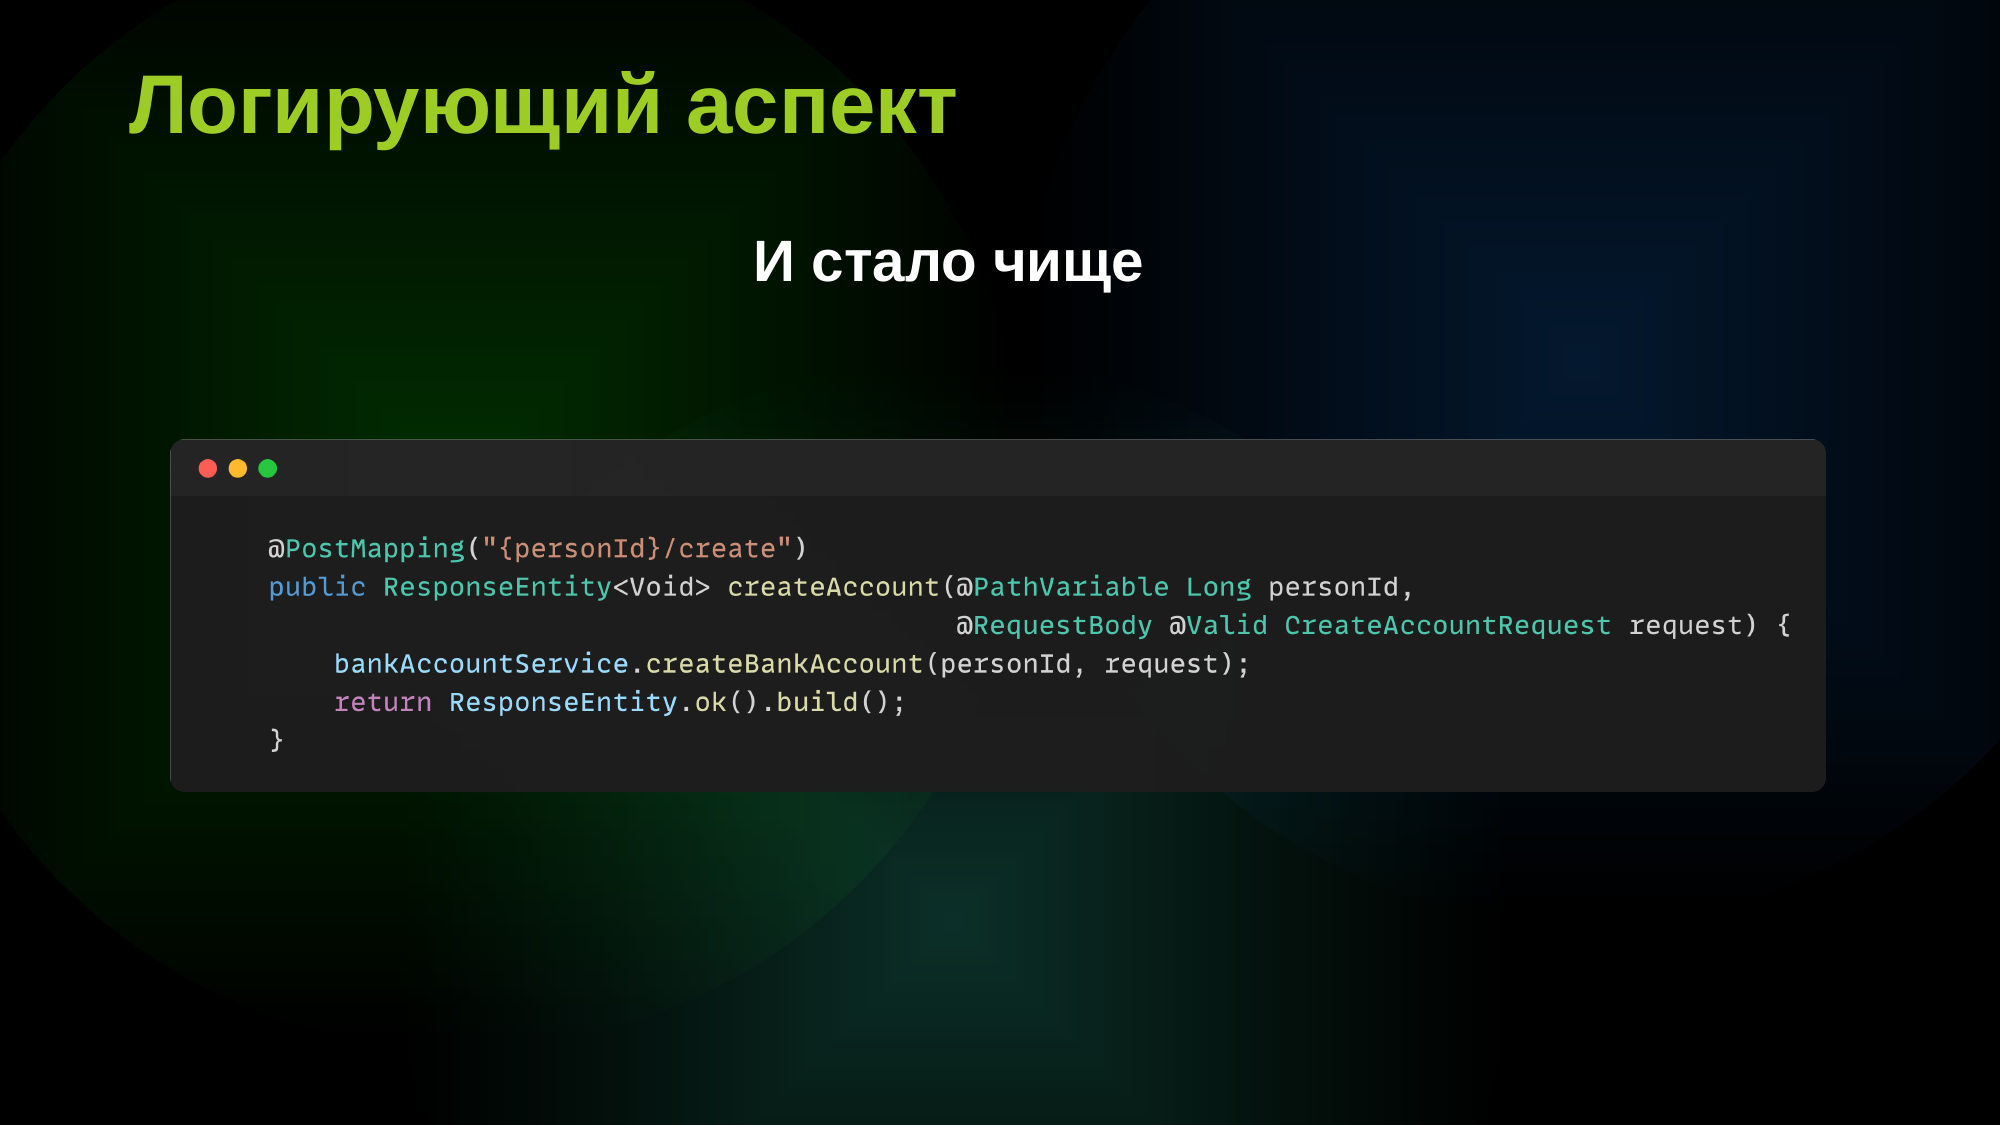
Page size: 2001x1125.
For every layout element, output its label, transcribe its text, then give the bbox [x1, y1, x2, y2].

text_box И стало чище [461, 218, 1438, 298]
picture [79, 348, 1917, 883]
text_box Логирующий аспект [124, 73, 1209, 153]
